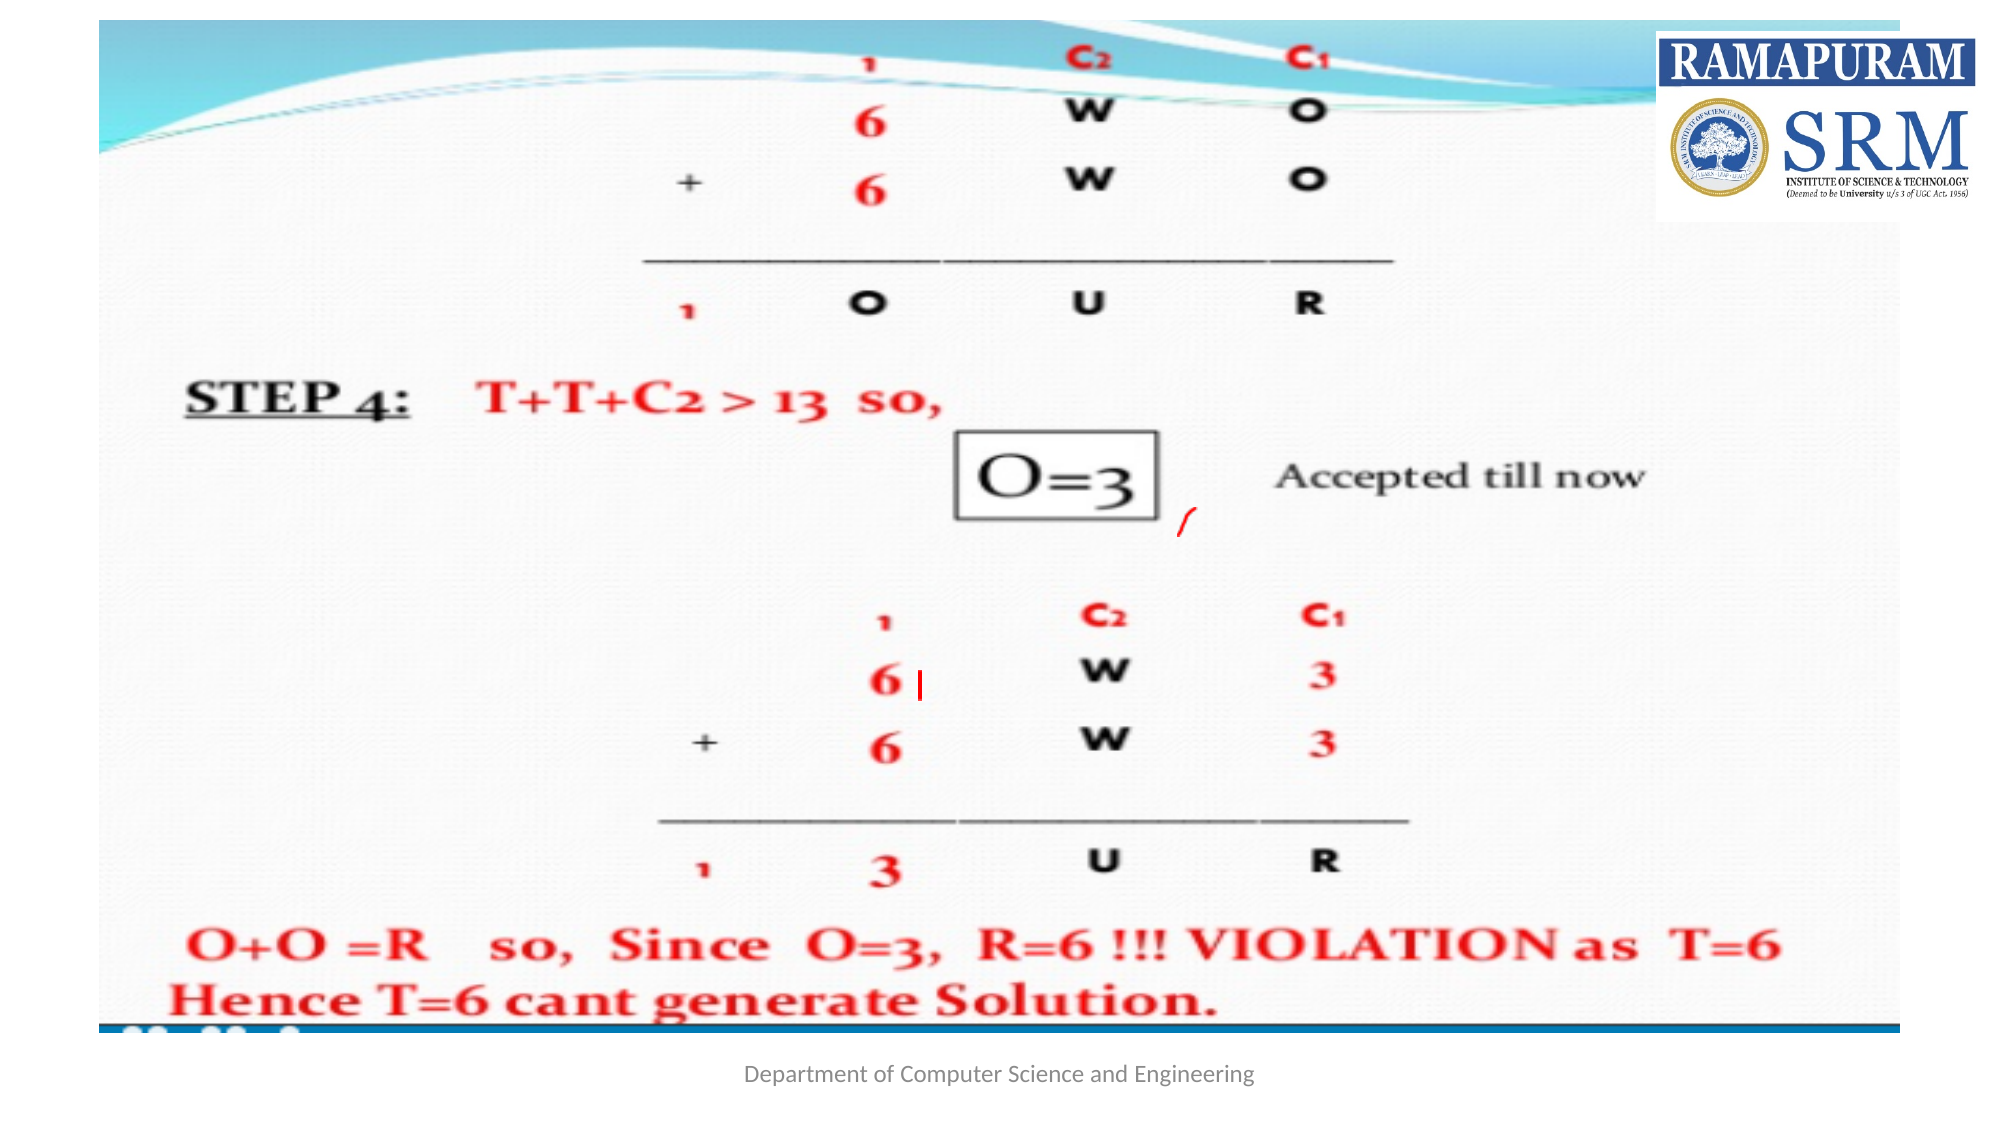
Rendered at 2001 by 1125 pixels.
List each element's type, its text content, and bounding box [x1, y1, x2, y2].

footer Department of Computer Science and Engineering [662, 1042, 1338, 1103]
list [99, 20, 1900, 1033]
picture [1656, 31, 1978, 222]
picture [1177, 507, 1198, 537]
picture [918, 670, 922, 701]
